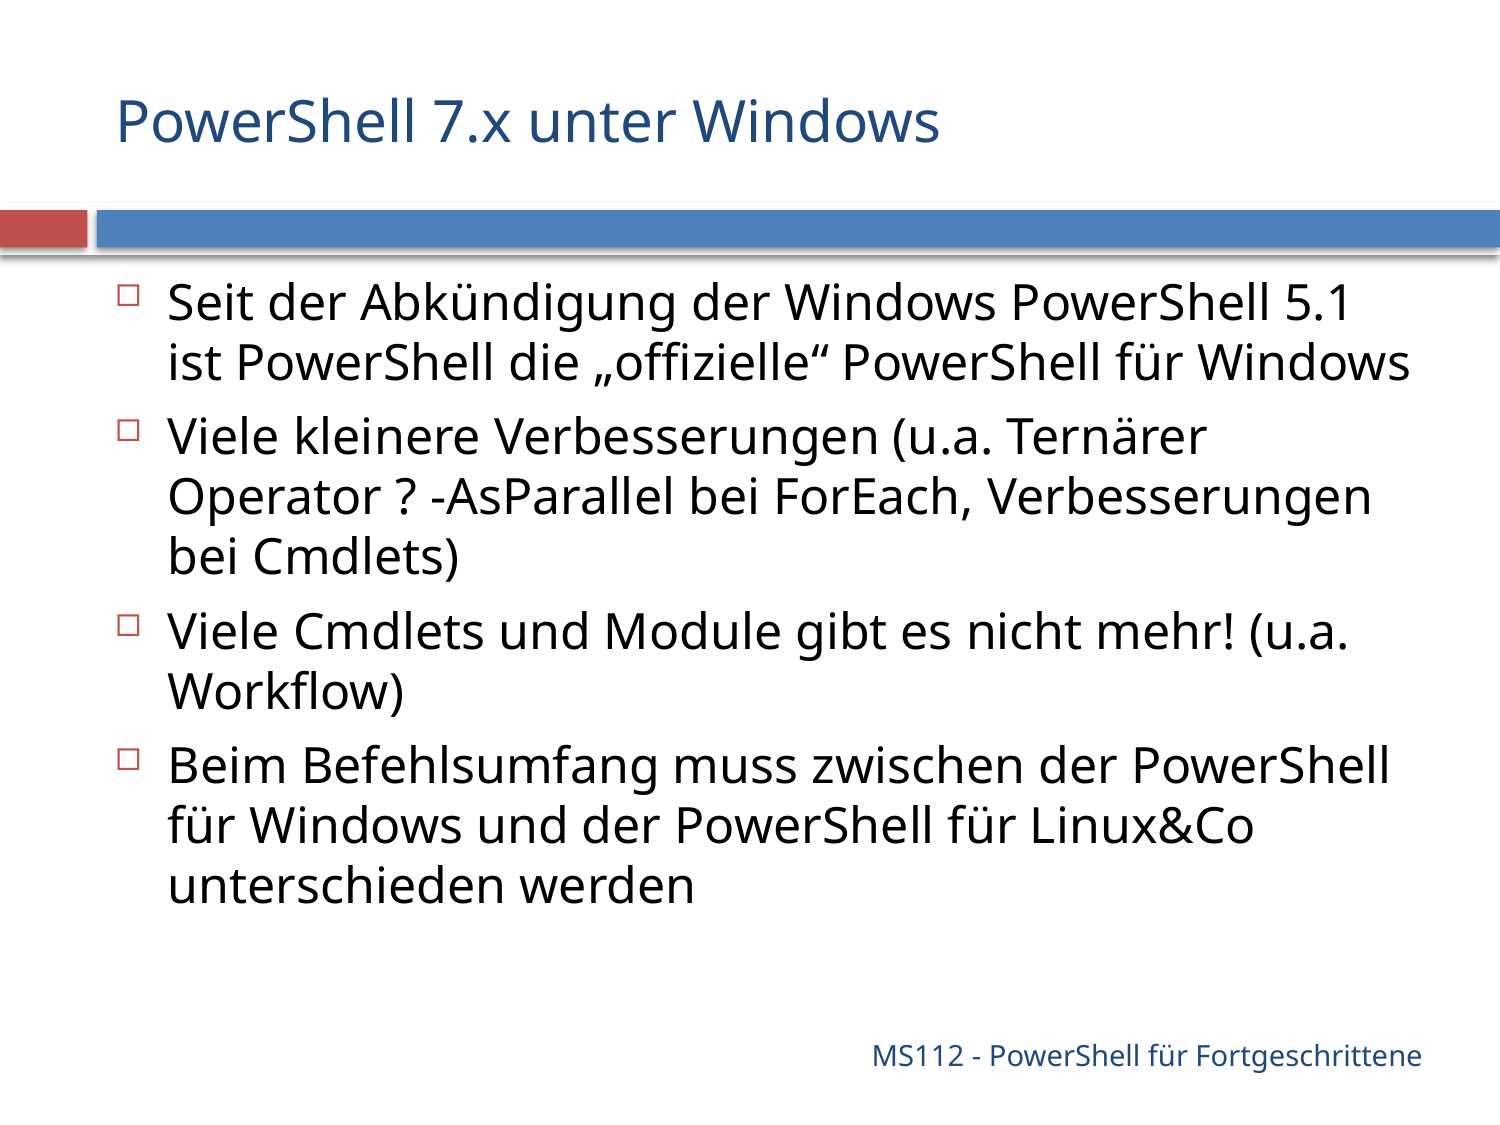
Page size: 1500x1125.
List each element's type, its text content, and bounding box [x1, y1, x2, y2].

list Seit der Abkündigung der Windows PowerShell 5.1 ist PowerShell die „offizielle“ PowerShell für Windows Viele kleinere Verbesserungen (u.a. Ternärer Operator ? -AsParallel bei ForEach, Verbesserungen bei Cmdlets) Viele Cmdlets und Module gibt es nicht mehr! (u.a. Workflow) Beim Befehlsumfang muss zwischen der PowerShell für Windows und der PowerShell für Linux&Co unterschieden werden [100, 262, 1438, 1000]
footer MS112 - PowerShell für Fortgeschrittene [99, 1024, 1438, 1085]
title PowerShell 7.x unter Windows [100, 37, 1438, 200]
